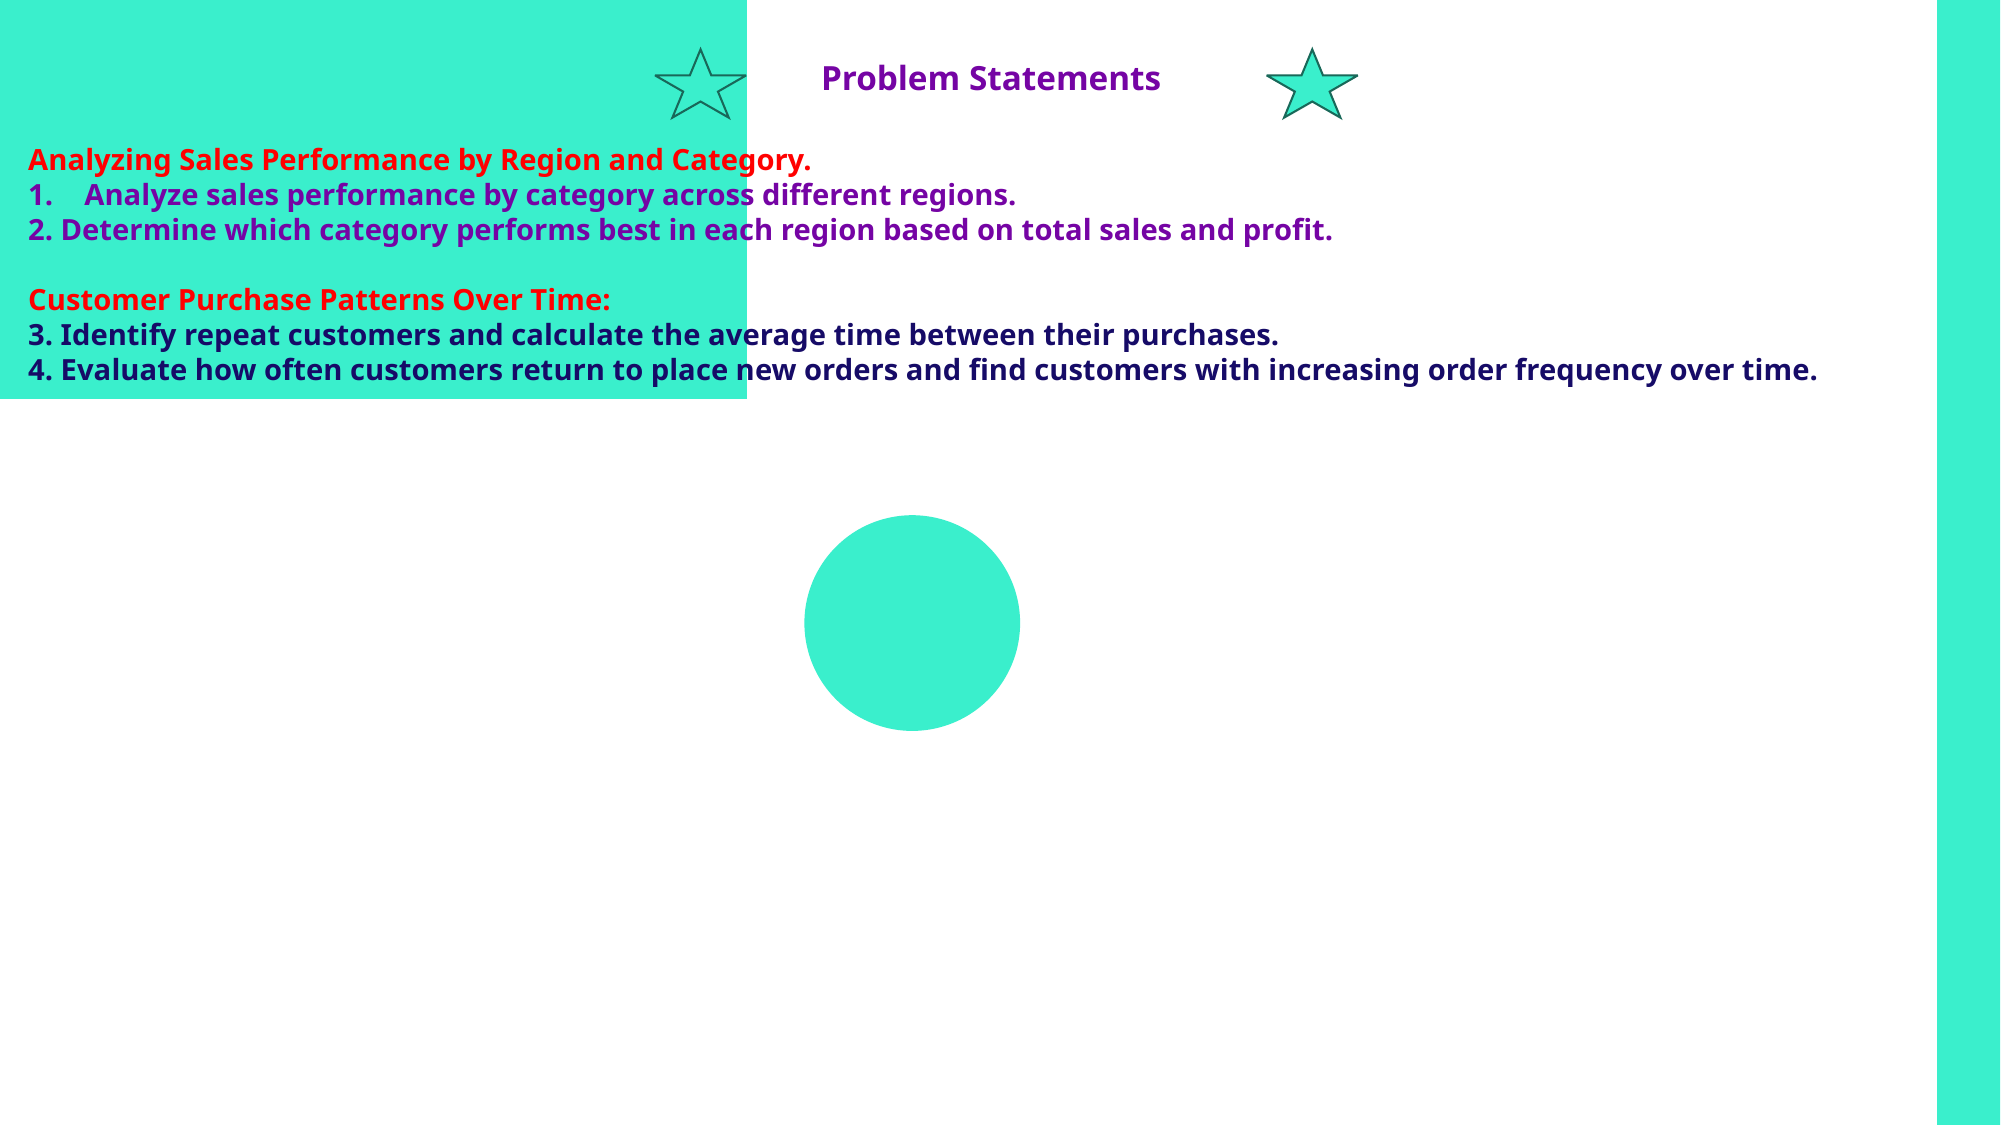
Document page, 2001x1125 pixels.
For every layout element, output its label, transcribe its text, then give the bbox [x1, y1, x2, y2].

text_box Problem Statements Analyzing Sales Performance by Region and Category. Analyze sales performance by category across different regions. 2. Determine which category performs best in each region based on total sales and profit. Customer Purchase Patterns Over Time: 3. Identify repeat customers and calculate the average time between their purchases. 4. Evaluate how often customers return to place new orders and find customers with increasing order frequency over time. [13, 49, 1970, 765]
text_box [654, 46, 747, 121]
text_box [1266, 46, 1359, 121]
